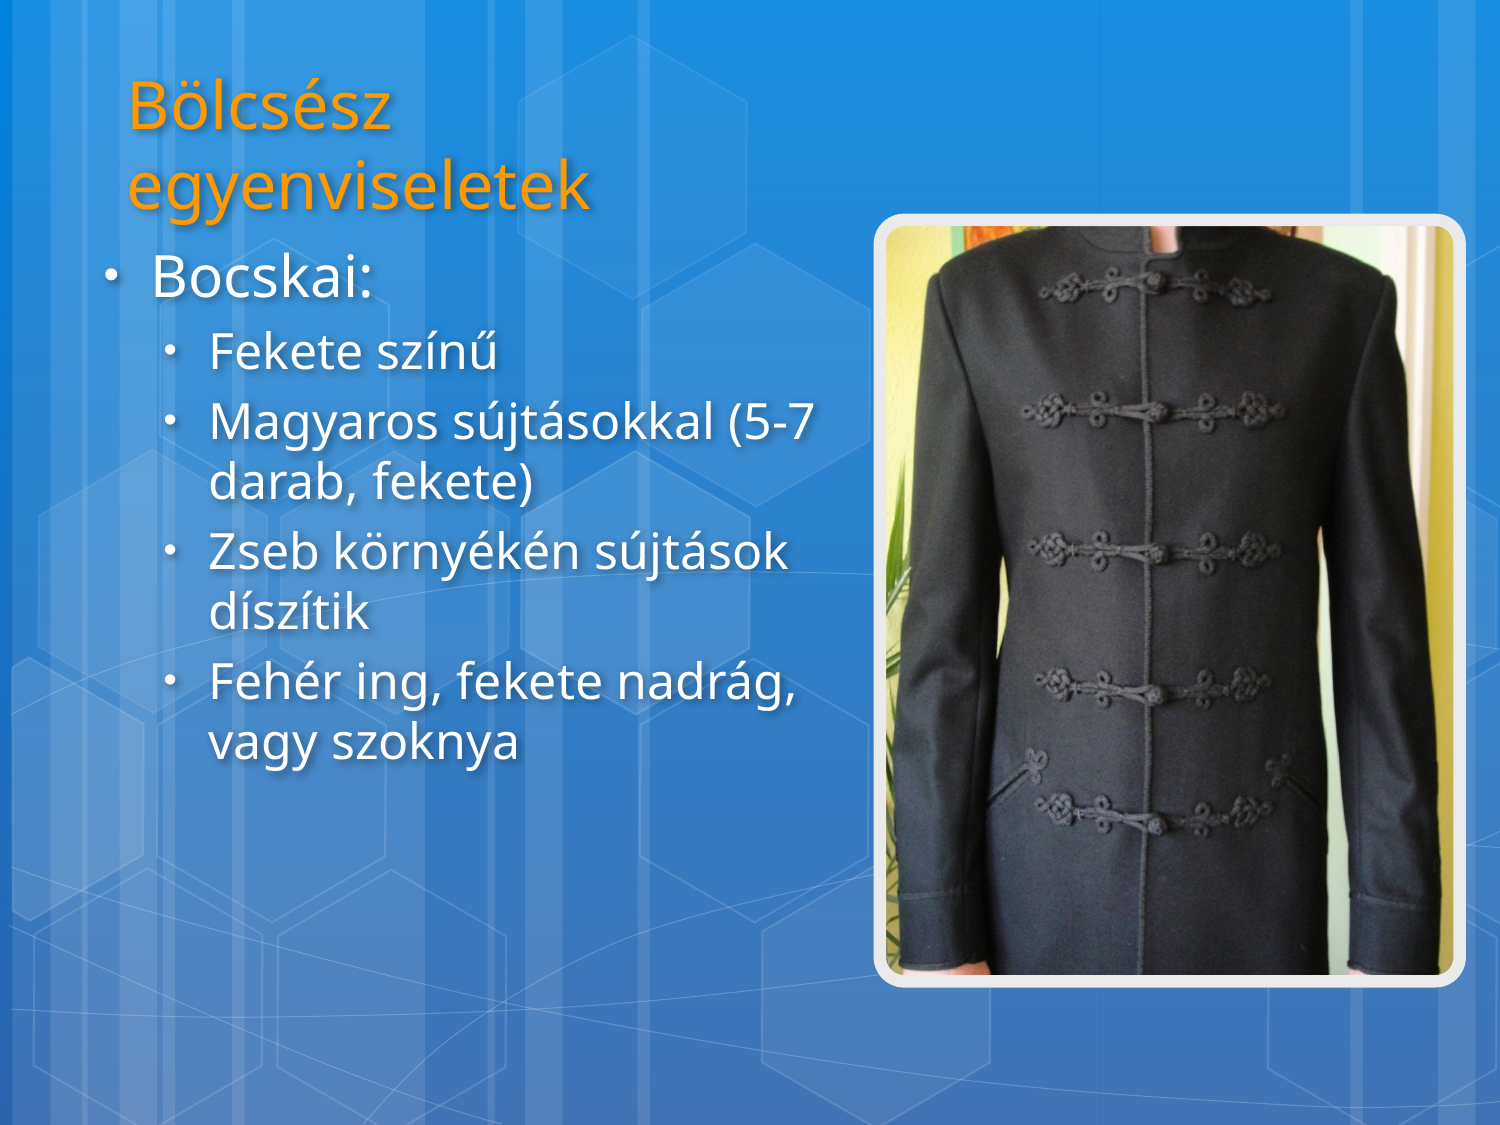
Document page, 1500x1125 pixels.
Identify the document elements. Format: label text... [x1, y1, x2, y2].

list Bocskai: Fekete színű Magyaros sújtásokkal (5-7 darab, fekete) Zseb környékén sújtások díszítik Fehér ing, fekete nadrág, vagy szoknya [88, 231, 857, 1035]
picture [879, 219, 1460, 982]
title Bölcsész egyenviseletek [100, 54, 774, 231]
